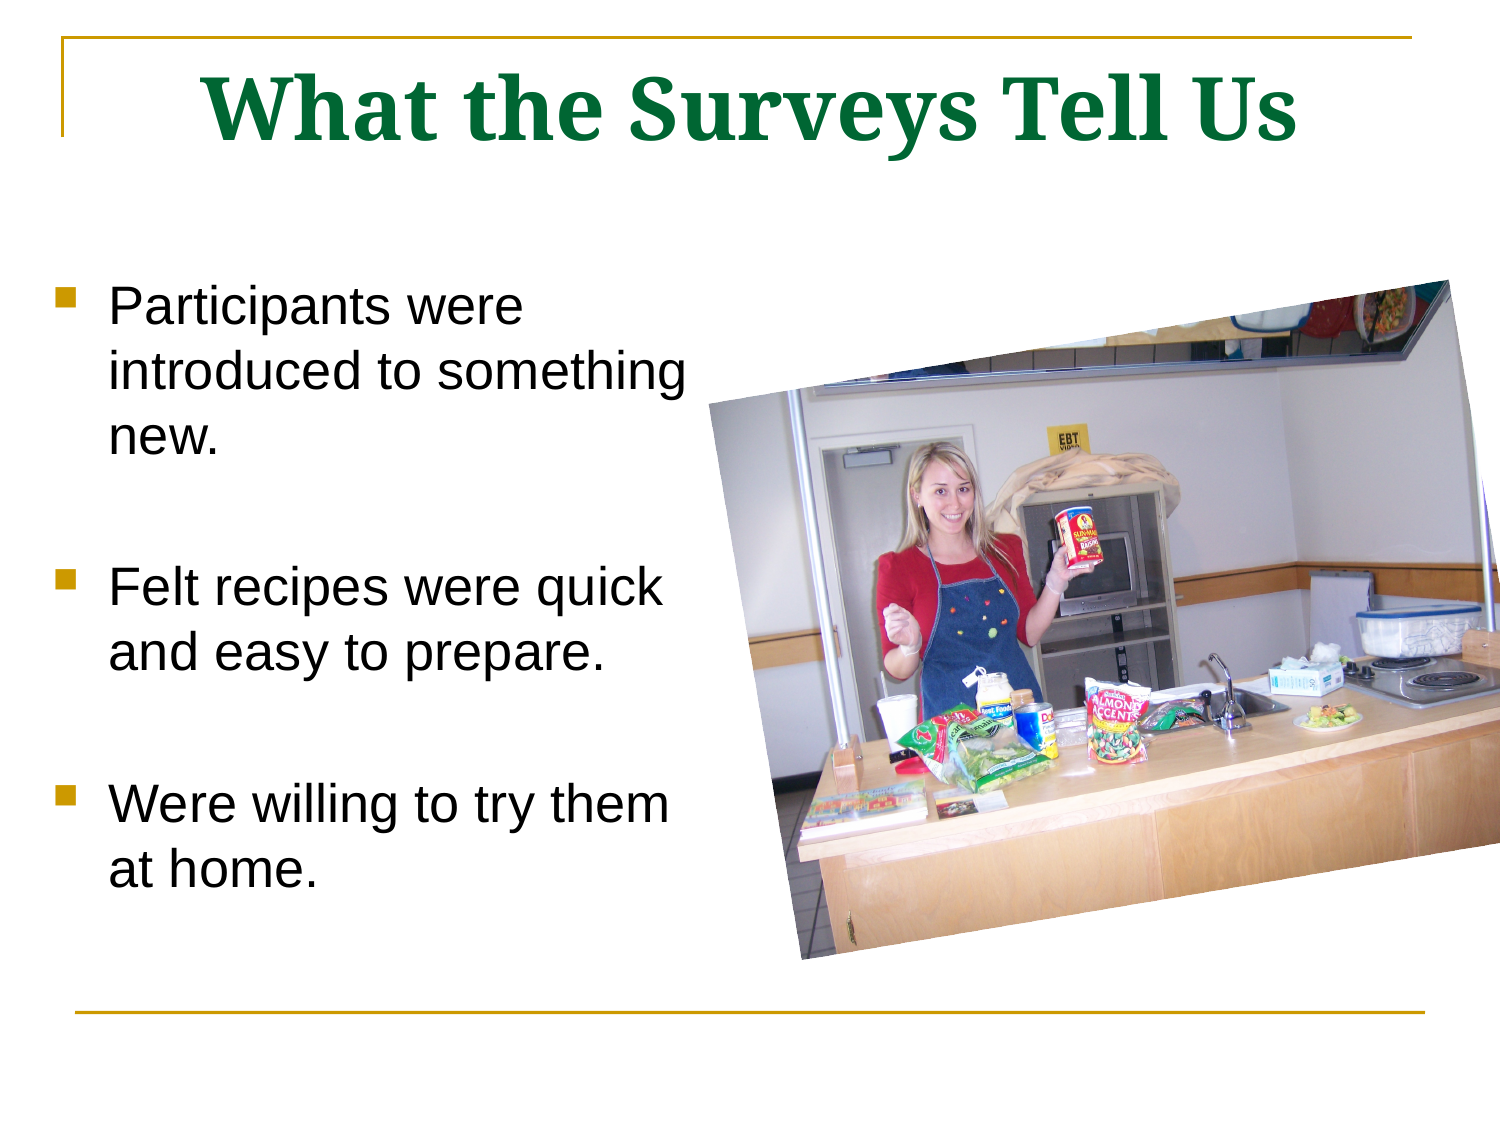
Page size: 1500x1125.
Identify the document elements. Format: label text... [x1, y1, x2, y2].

list Participants were introduced to something new. Felt recipes were quick and easy to prepare. Were willing to try them at home. [37, 262, 725, 1006]
picture [710, 280, 1500, 960]
title What the Surveys Tell Us [75, 45, 1425, 233]
